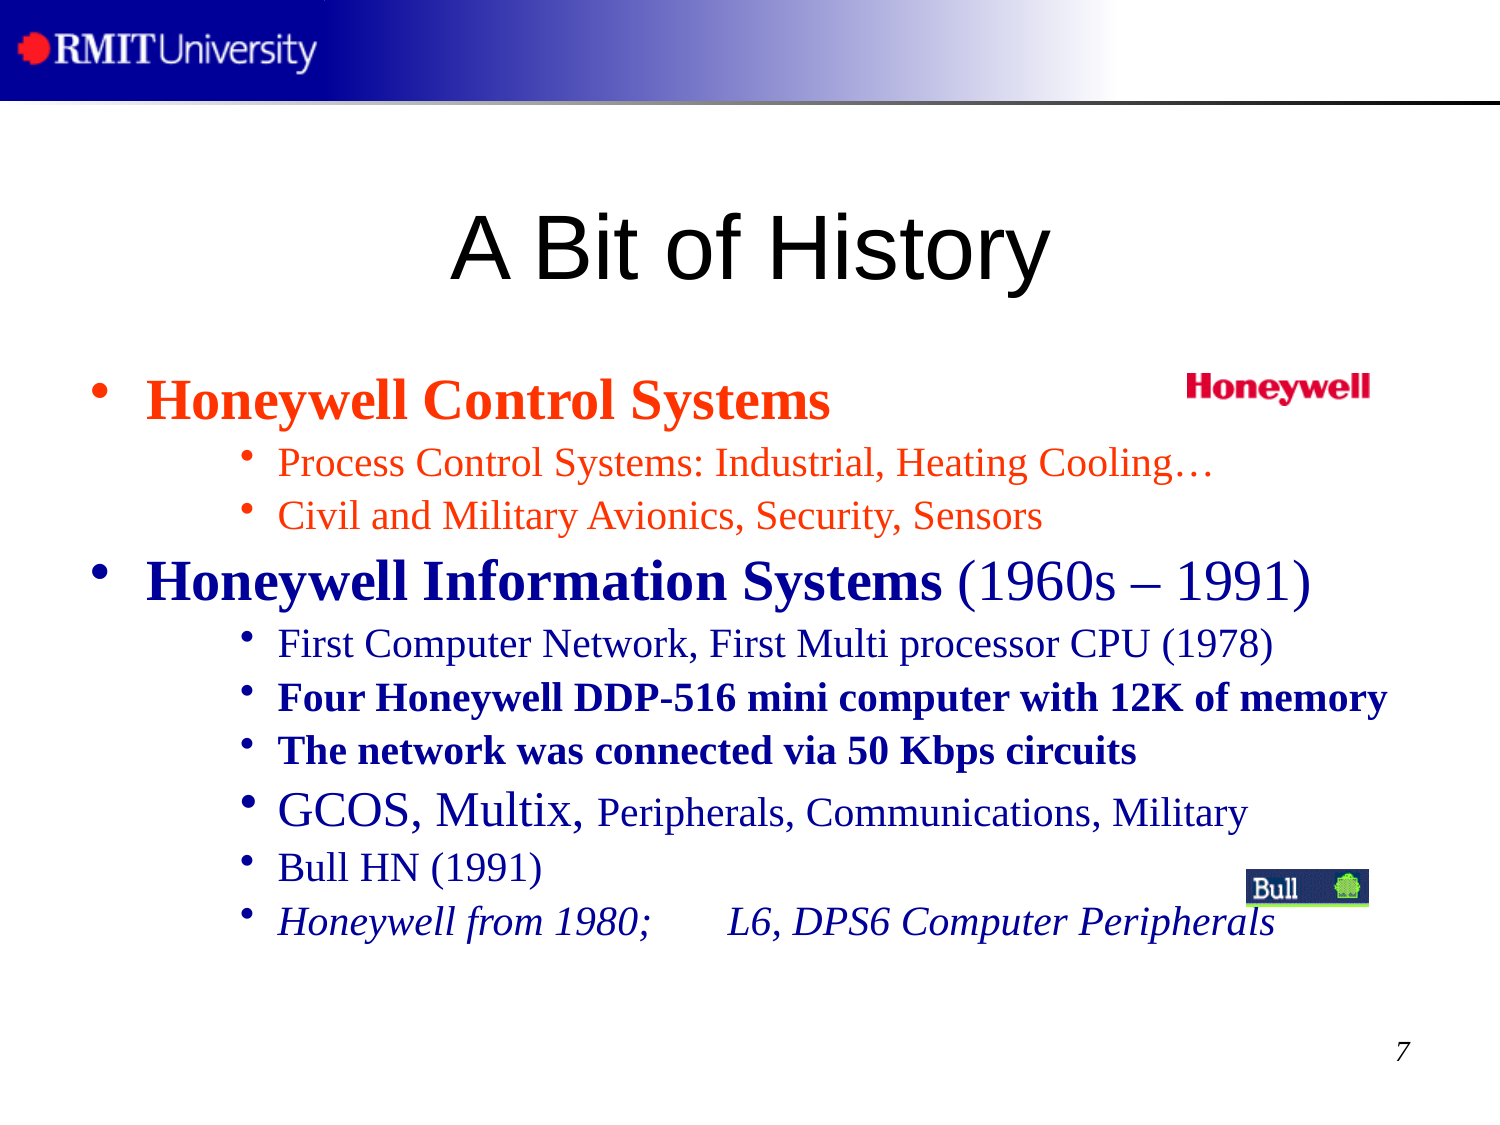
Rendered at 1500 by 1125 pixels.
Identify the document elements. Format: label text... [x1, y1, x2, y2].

picture [1186, 373, 1370, 407]
title A Bit of History [76, 148, 1427, 337]
picture [1245, 869, 1369, 908]
picture [13, 7, 325, 92]
slide_number 7 [1074, 1024, 1425, 1103]
list Honeywell Control Systems Process Control Systems: Industrial, Heating Cooling… Civil and Military Avionics, Security, Sensors Honeywell Information Systems (1960s – 1991) First Computer Network, First Multi processor CPU (1978) Four Honeywell DDP-516 mini computer with 12K of memory The network was connected via 50 Kbps circuits GCOS, Multix, Peripherals, Communications, Military Bull HN (1991) Honeywell from 1980; L6, DPS6 Computer Peripherals [75, 361, 1425, 1005]
